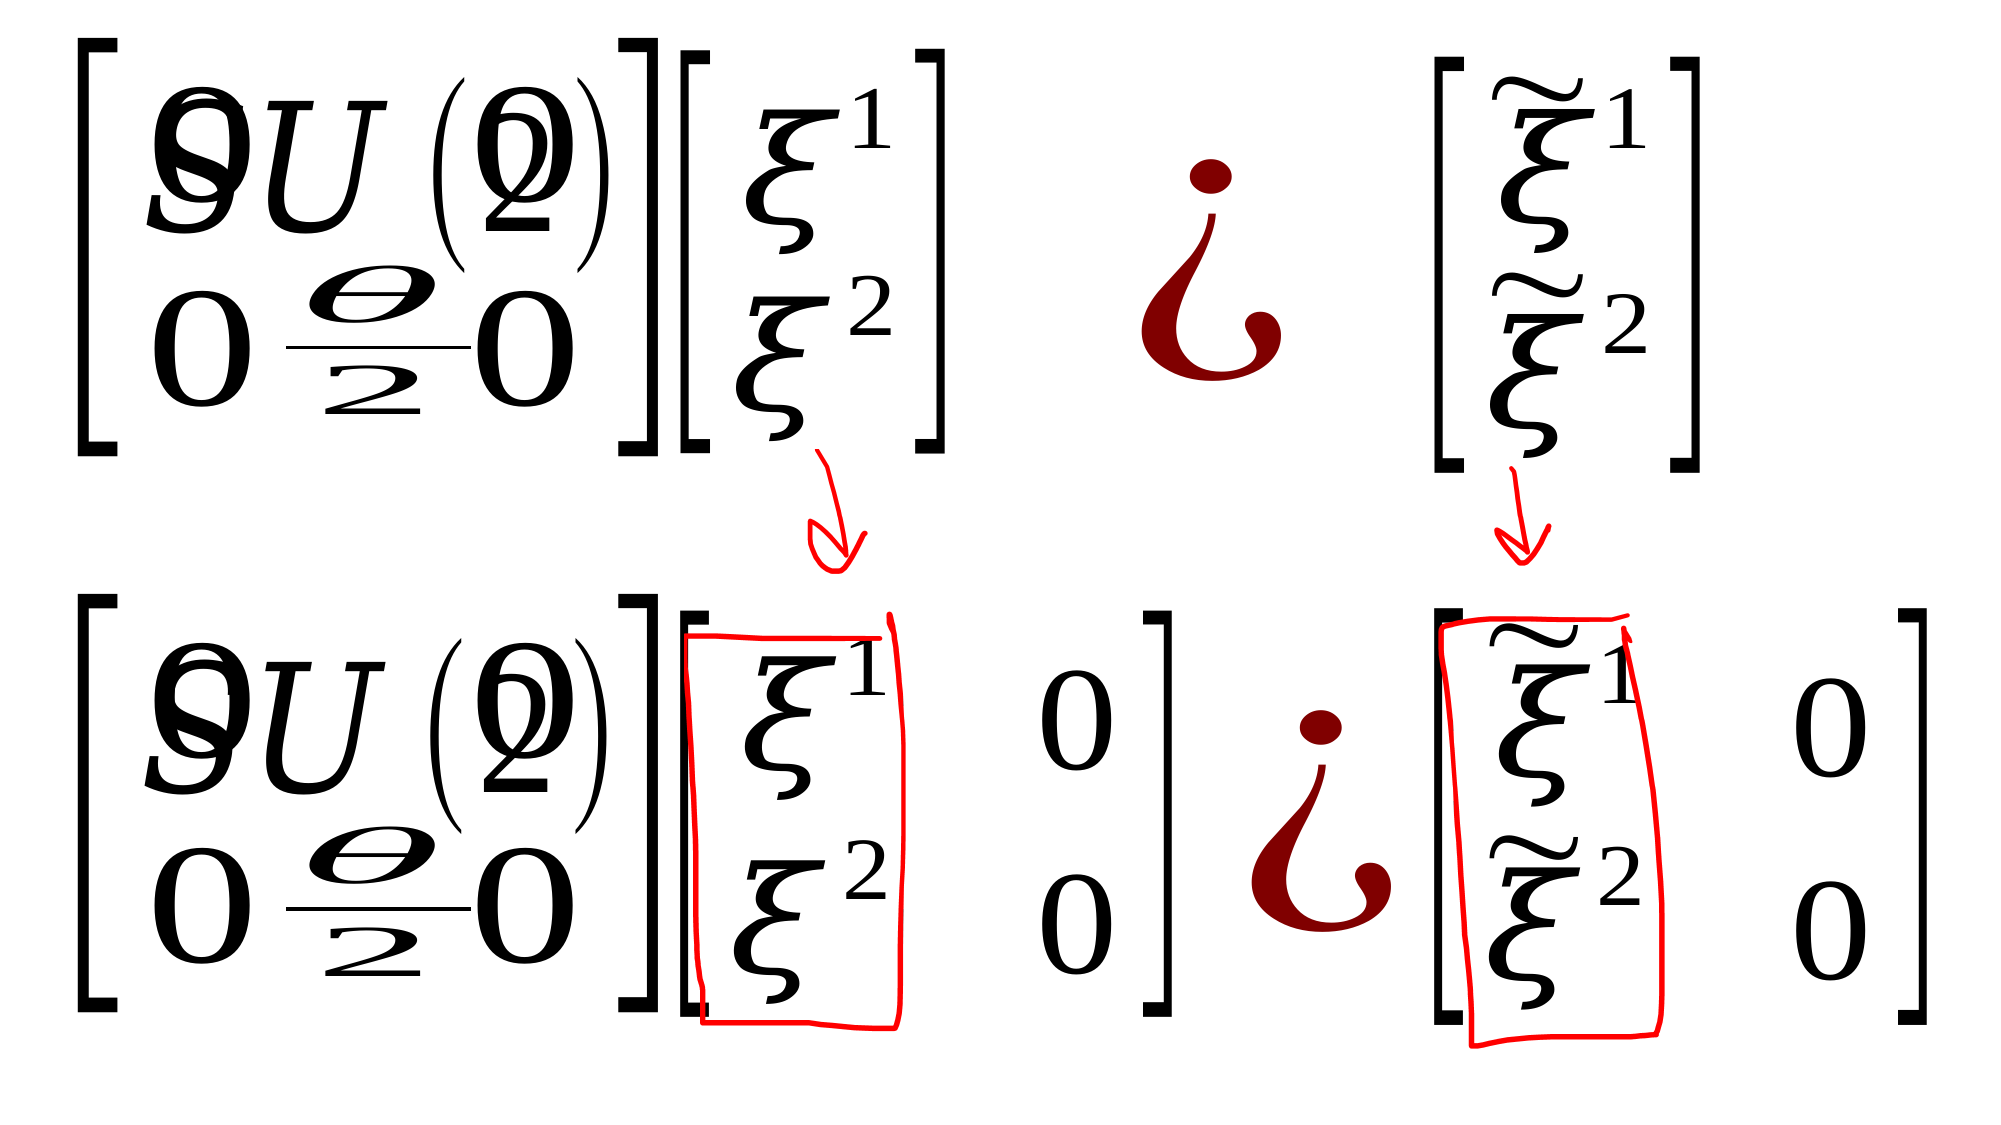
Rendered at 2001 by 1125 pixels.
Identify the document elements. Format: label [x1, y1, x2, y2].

text_box [1125, 45, 1712, 478]
text_box [61, 585, 1184, 1022]
text_box [1234, 601, 1939, 1034]
picture [684, 449, 1673, 1057]
